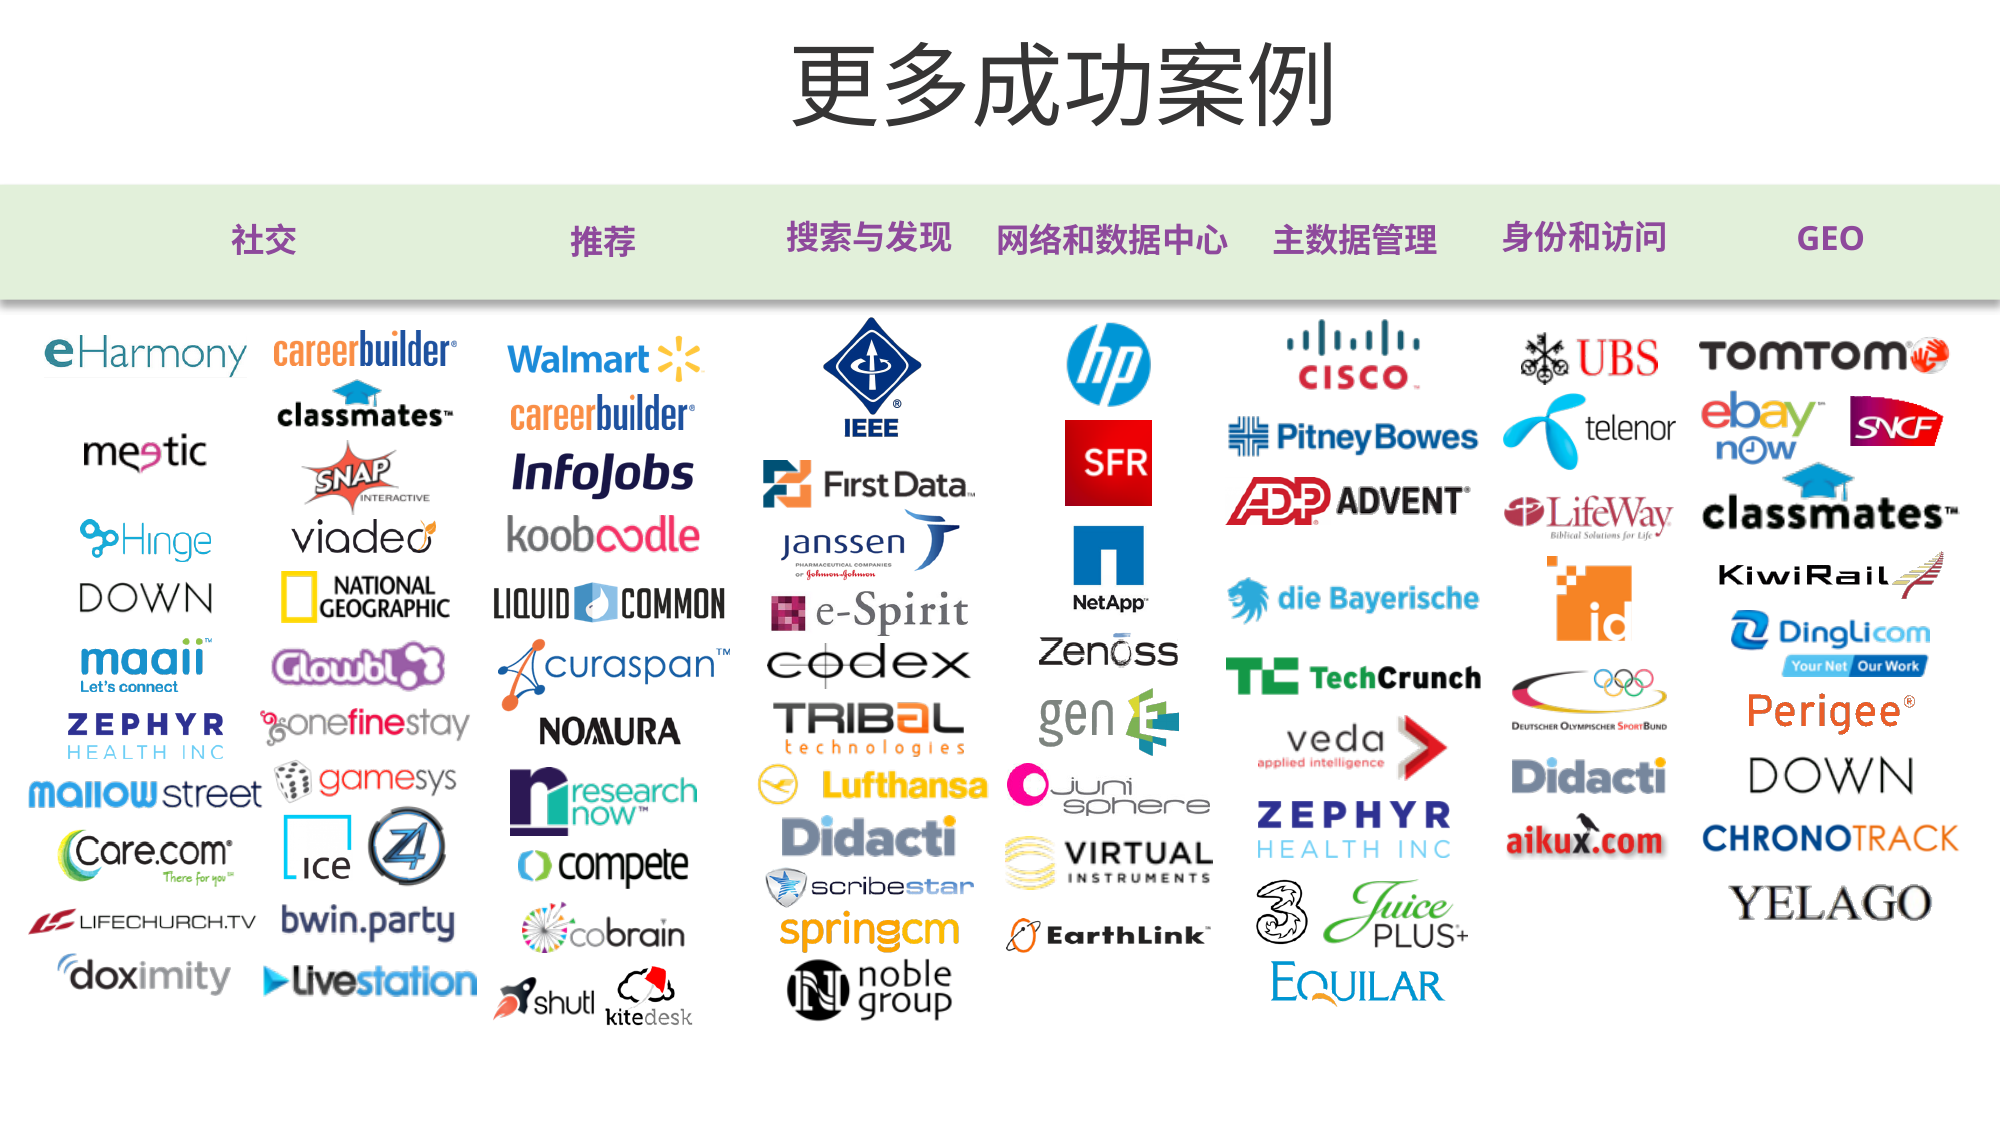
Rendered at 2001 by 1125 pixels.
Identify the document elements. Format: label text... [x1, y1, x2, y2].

picture [300, 439, 431, 515]
text_box 网络和数据中心 [974, 198, 1195, 285]
picture [79, 519, 212, 562]
picture [1266, 951, 1450, 1014]
picture [1504, 811, 1674, 861]
picture [276, 377, 455, 429]
picture [766, 642, 972, 690]
picture [1227, 415, 1481, 458]
picture [1501, 392, 1677, 472]
picture [1282, 314, 1426, 396]
picture [84, 433, 207, 476]
title 更多成功案例 [408, 18, 1719, 161]
picture [1257, 801, 1450, 858]
picture [1697, 817, 1964, 858]
picture [521, 901, 685, 953]
picture [1039, 631, 1179, 668]
text_box GEO [1705, 197, 1957, 283]
picture [1717, 550, 1944, 600]
picture [1509, 667, 1669, 733]
picture [77, 634, 214, 695]
picture [1226, 576, 1482, 627]
picture [1503, 494, 1676, 543]
picture [498, 637, 730, 756]
picture [67, 713, 223, 759]
picture [1315, 879, 1469, 948]
picture [1849, 396, 1944, 446]
picture [28, 907, 266, 935]
picture [281, 903, 460, 946]
picture [1226, 657, 1482, 696]
picture [780, 910, 959, 954]
picture [1682, 381, 1960, 534]
picture [269, 634, 461, 693]
picture [44, 334, 247, 379]
picture [1004, 835, 1213, 890]
picture [263, 964, 478, 997]
picture [484, 578, 734, 624]
picture [273, 329, 457, 367]
picture [506, 514, 700, 555]
picture [1699, 334, 1953, 380]
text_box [491, 964, 715, 1028]
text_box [1224, 477, 1483, 526]
picture [1249, 877, 1314, 946]
picture [1257, 714, 1450, 782]
picture [1731, 610, 1930, 677]
picture [78, 580, 212, 617]
picture [746, 696, 998, 858]
picture [1520, 331, 1658, 386]
picture [259, 708, 472, 748]
picture [273, 758, 458, 804]
picture [1740, 687, 1922, 741]
picture [821, 316, 924, 443]
picture [509, 767, 697, 837]
picture [498, 328, 709, 391]
picture [511, 394, 696, 431]
picture [1546, 556, 1632, 642]
picture [1007, 763, 1211, 816]
text_box 身份和访问 [1470, 196, 1700, 282]
picture [1038, 688, 1179, 757]
picture [512, 452, 695, 501]
picture [764, 866, 974, 908]
picture [27, 777, 264, 810]
picture [280, 571, 450, 624]
picture [1067, 522, 1150, 616]
picture [763, 459, 976, 637]
text_box 社交 [139, 198, 391, 285]
picture [1049, 306, 1168, 507]
picture [56, 953, 231, 997]
picture [1748, 754, 1913, 799]
picture [784, 956, 954, 1024]
text_box [0, 184, 2000, 301]
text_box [280, 799, 467, 891]
picture [1720, 876, 1942, 930]
picture [1511, 757, 1667, 795]
text_box 搜索与发现 [760, 196, 979, 282]
picture [517, 848, 689, 890]
text_box 主数据管理 [1195, 198, 1515, 285]
picture [1006, 917, 1212, 953]
picture [55, 828, 235, 890]
picture [290, 519, 437, 554]
text_box 推荐 [477, 200, 729, 287]
